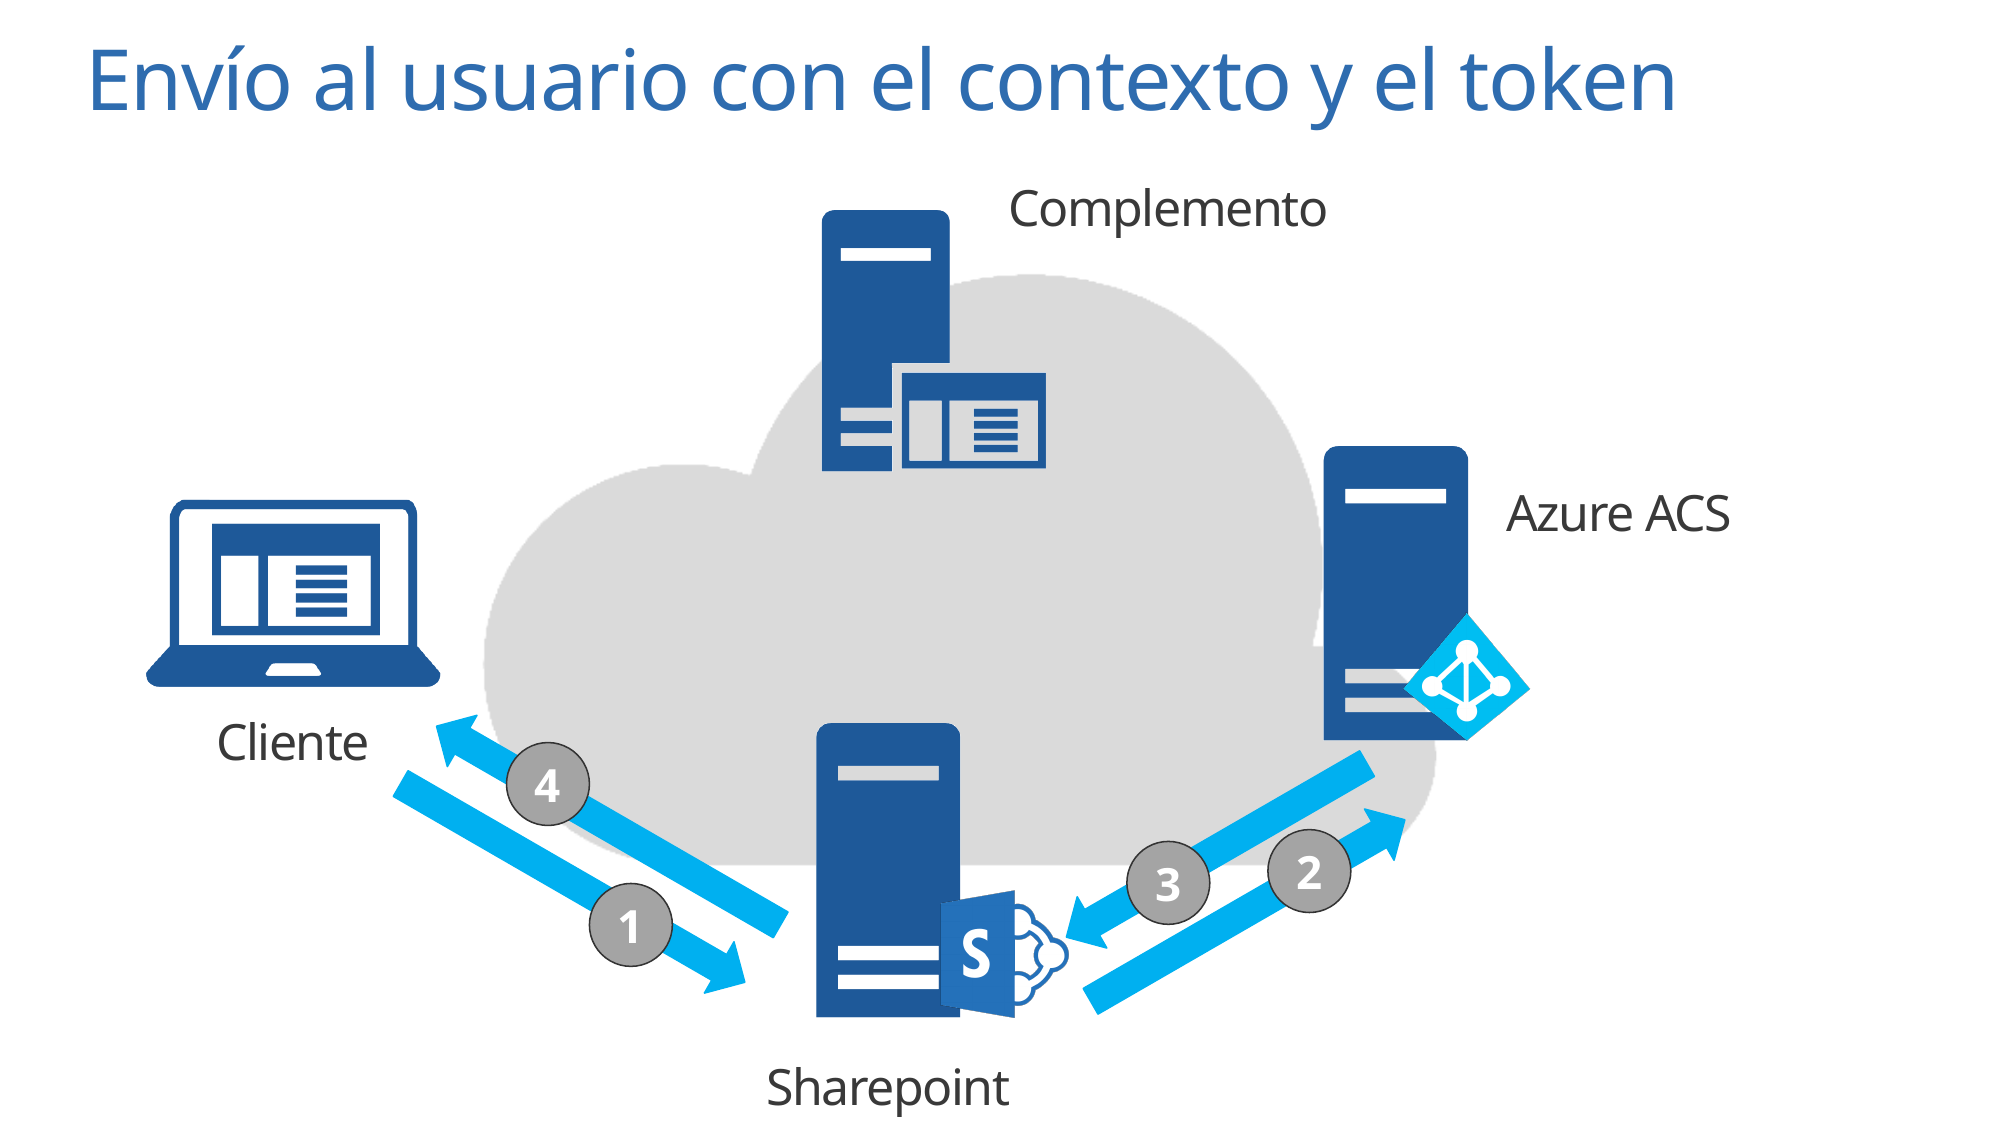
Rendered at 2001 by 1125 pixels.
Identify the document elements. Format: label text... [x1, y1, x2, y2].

text_box [392, 770, 480, 848]
text_box Azure ACS [1544, 481, 1748, 542]
picture [1423, 641, 1510, 721]
text_box [439, 714, 480, 770]
picture [145, 445, 441, 741]
picture [480, 91, 1544, 1049]
text_box Cliente [164, 741, 422, 771]
text_box Sharepoint [759, 1055, 1017, 1116]
title Envío al usuario con el contexto y el token [85, 37, 1915, 161]
